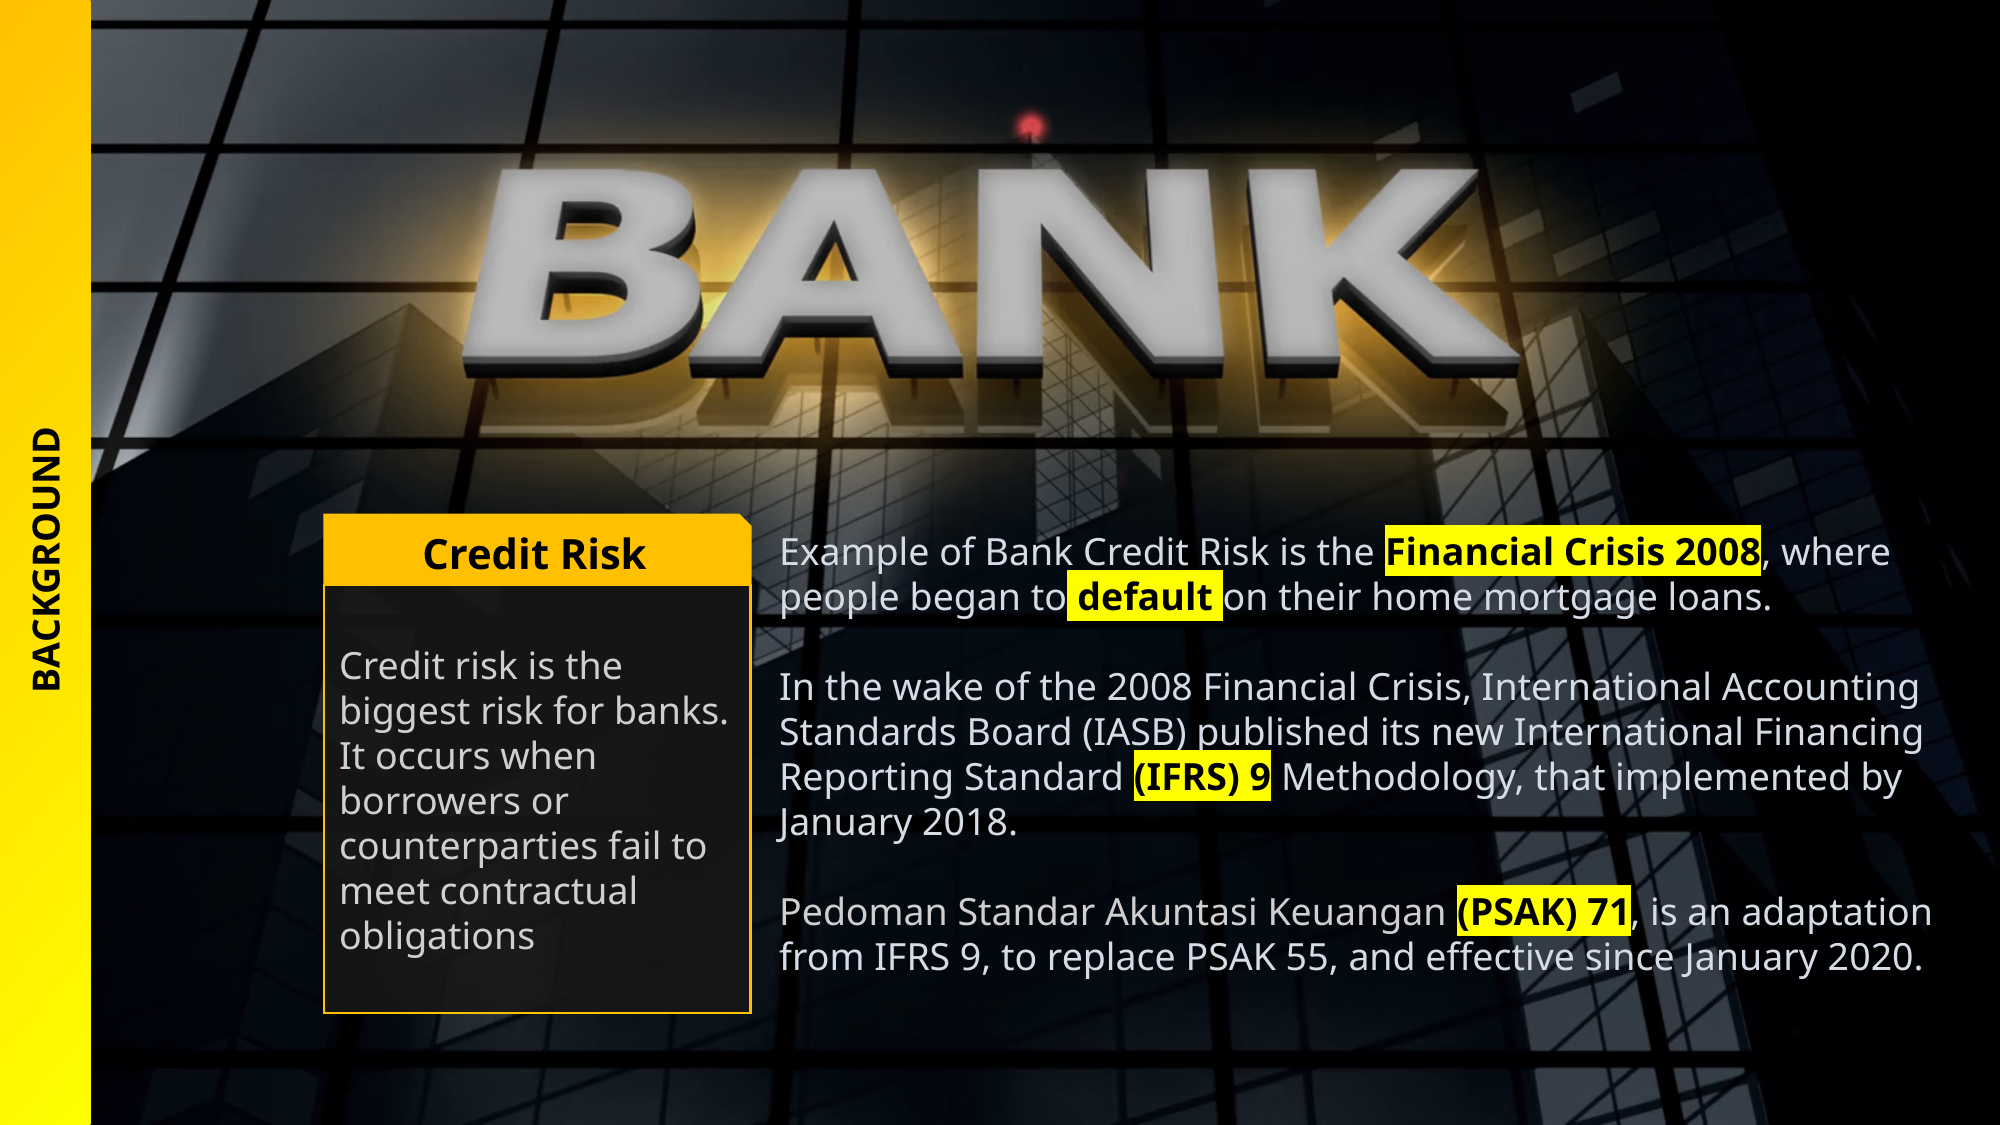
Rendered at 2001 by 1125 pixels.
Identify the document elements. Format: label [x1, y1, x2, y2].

picture [0, 0, 2000, 1125]
text_box [324, 514, 751, 1014]
